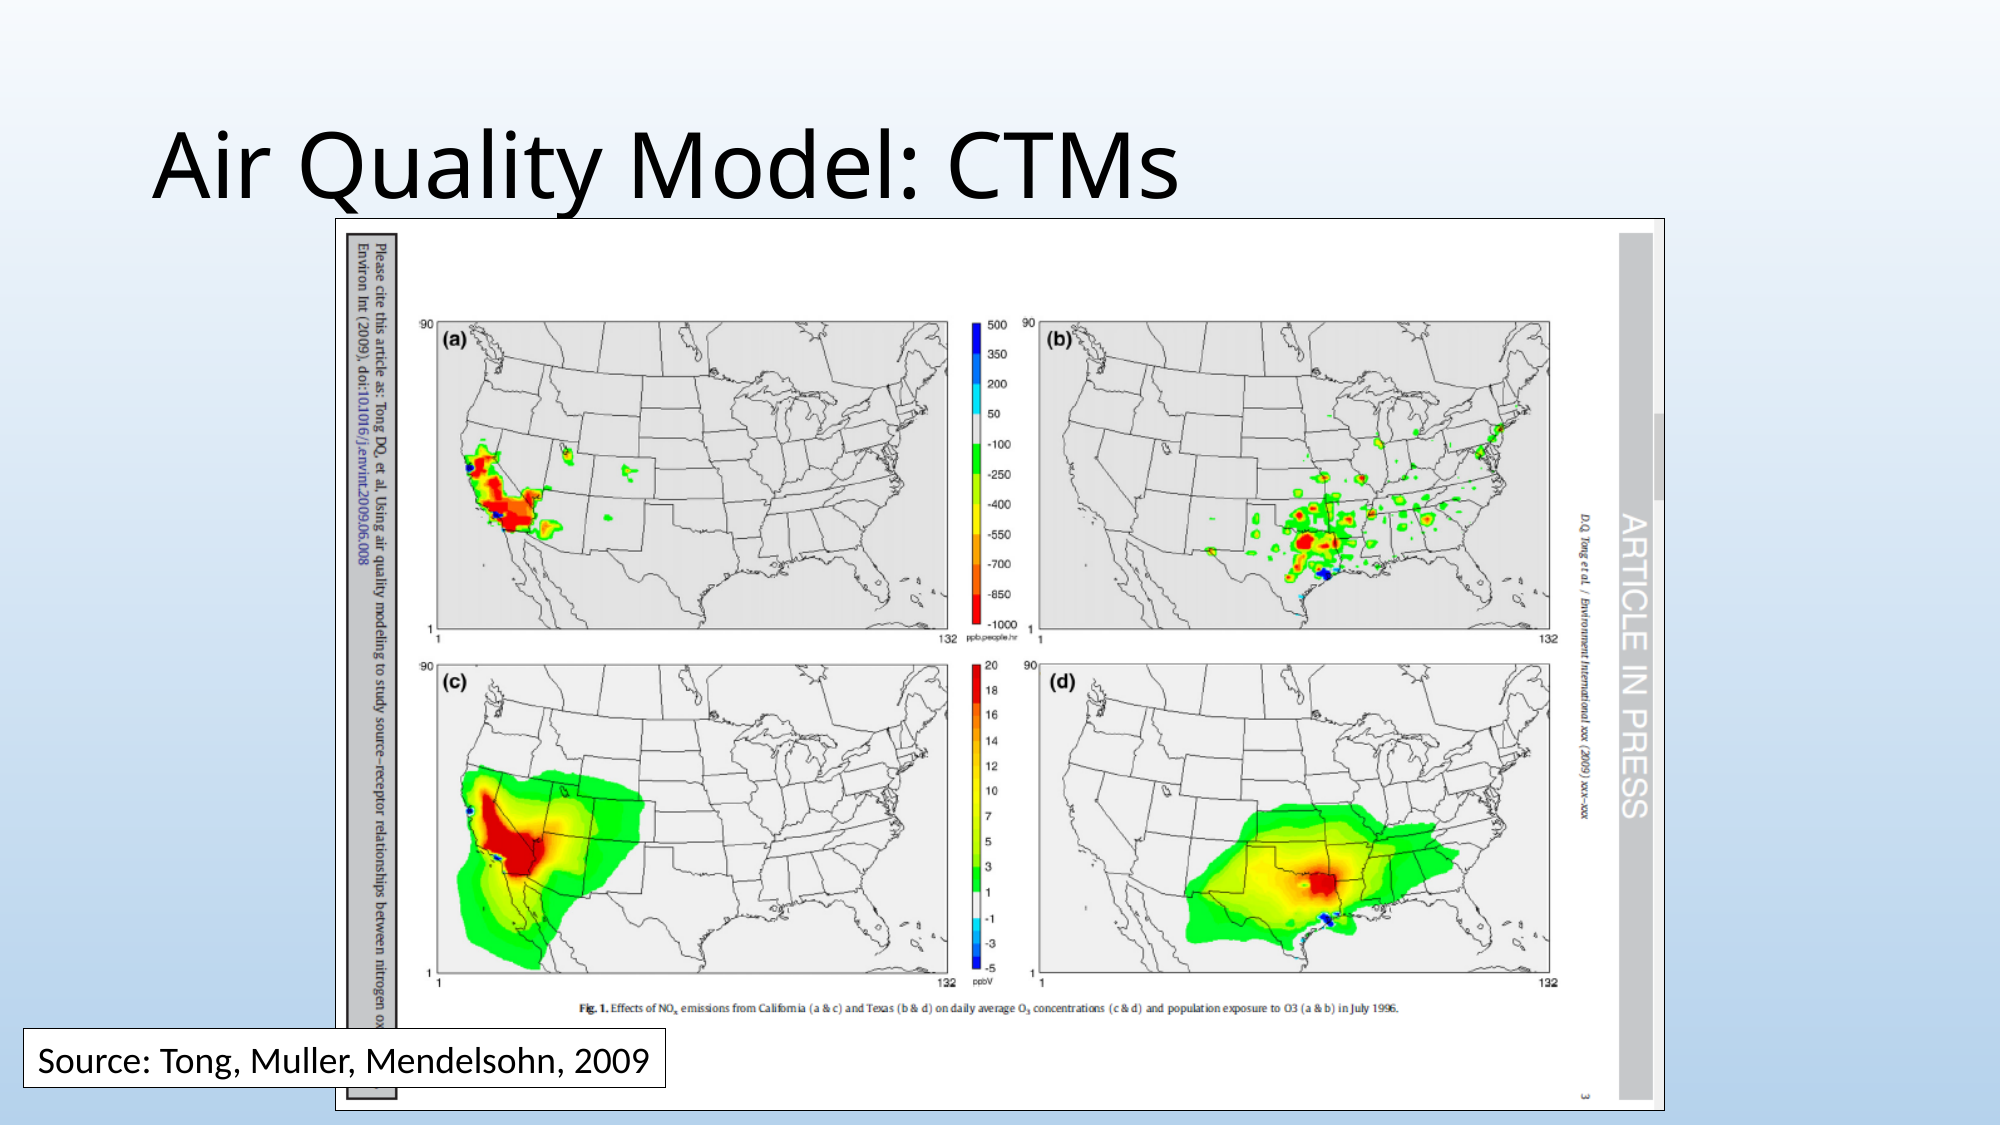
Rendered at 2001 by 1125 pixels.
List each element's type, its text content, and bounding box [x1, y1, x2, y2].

title Air Quality Model: CTMs [137, 59, 1863, 278]
picture [334, 218, 1665, 1111]
text_box Source: Tong, Muller, Mendelsohn, 2009 [23, 1028, 334, 1088]
